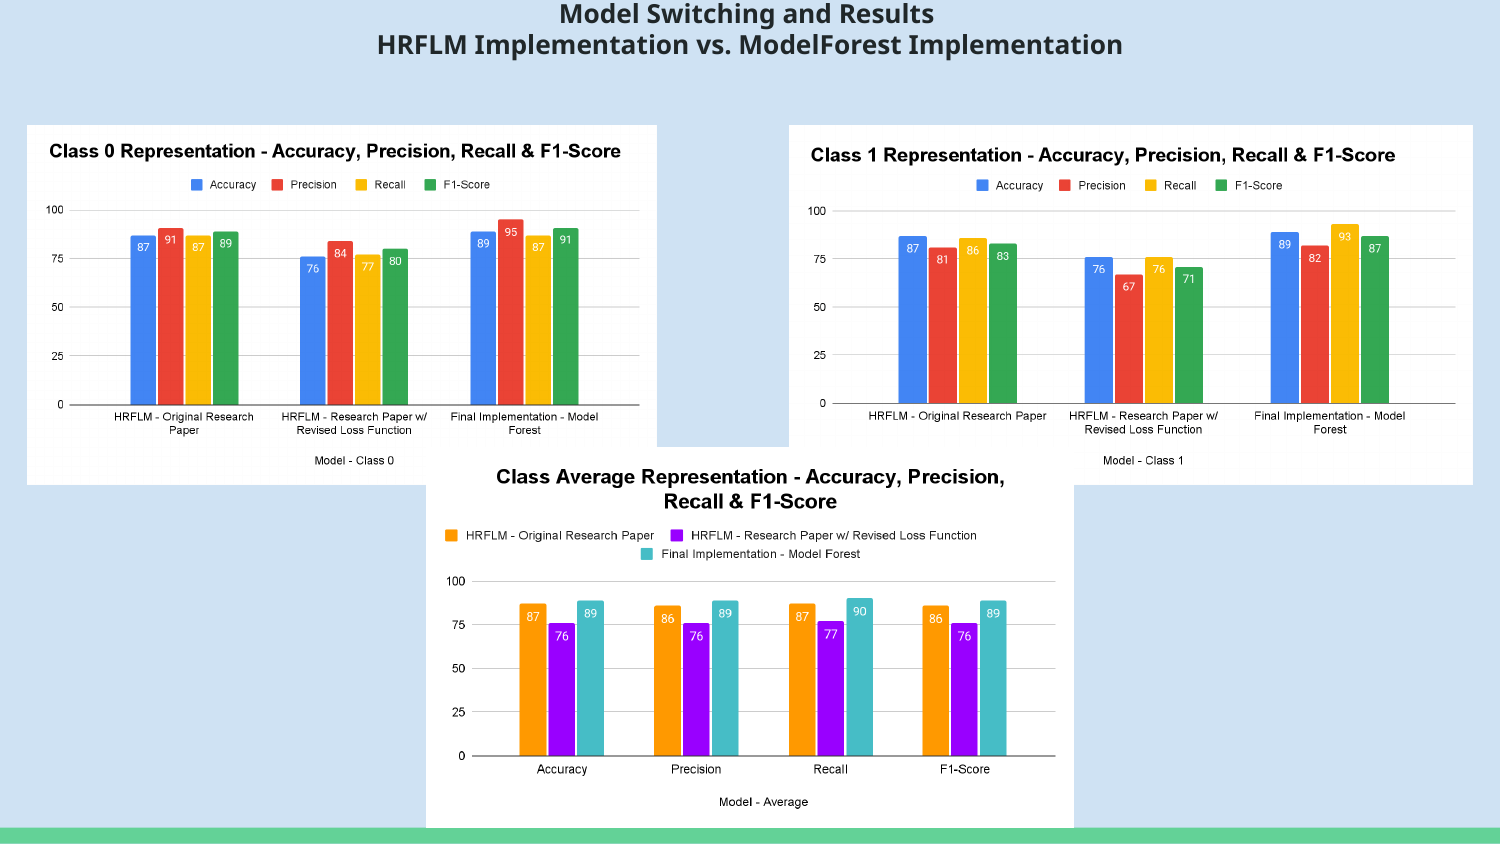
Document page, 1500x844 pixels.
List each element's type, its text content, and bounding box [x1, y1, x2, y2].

title Model Switching and Results HRFLM Implementation vs. ModelForest Implementation [51, 0, 1449, 77]
picture [27, 125, 1473, 829]
